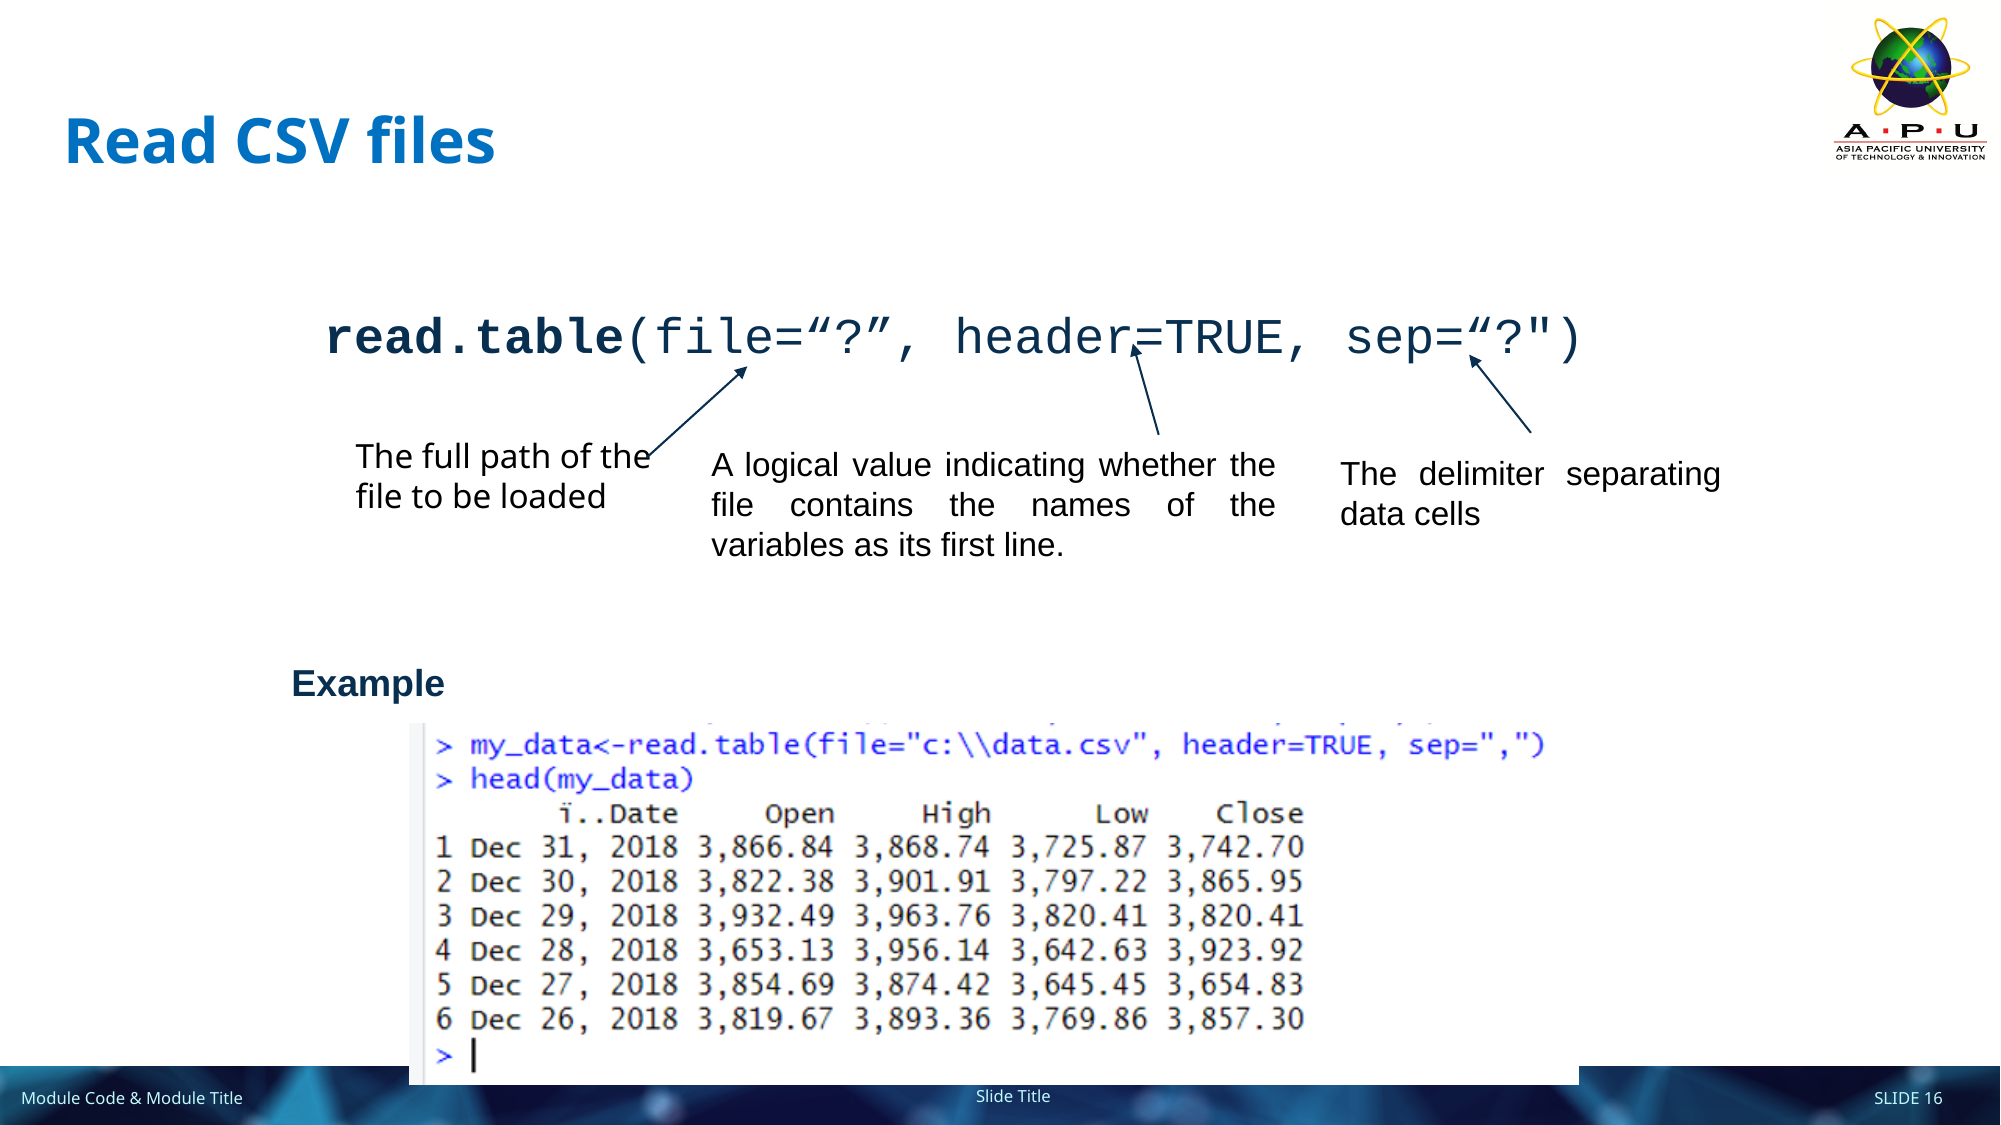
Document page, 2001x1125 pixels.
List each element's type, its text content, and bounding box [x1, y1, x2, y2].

picture [1822, 0, 2000, 178]
text_box The delimiter separating data cells [1325, 444, 1737, 540]
text_box Example [276, 651, 461, 712]
text_box The full path of the file to be loaded [340, 427, 667, 522]
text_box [646, 366, 748, 458]
title Read CSV files [48, 45, 1764, 233]
text_box read.table(file=“?”, header=TRUE, sep=“?") [309, 295, 1639, 371]
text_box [1132, 343, 1159, 435]
text_box A logical value indicating whether the file contains the names of the variables as its first line. [696, 435, 1292, 570]
picture [0, 723, 2000, 1125]
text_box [1468, 354, 1532, 434]
